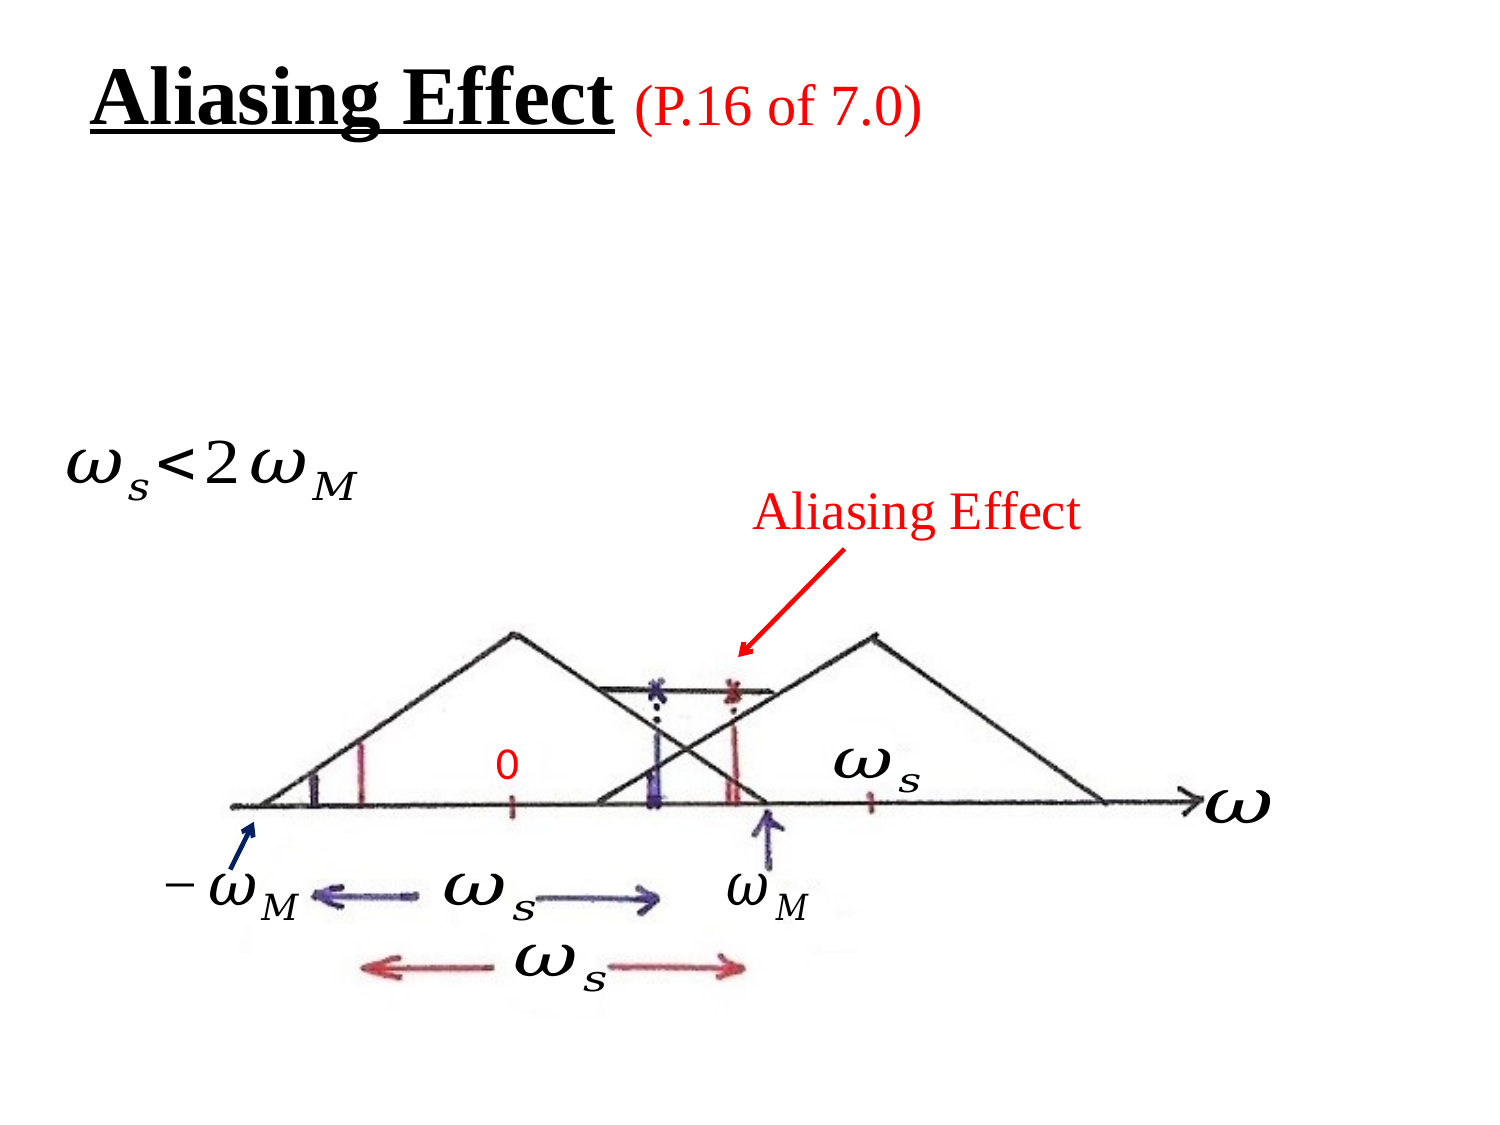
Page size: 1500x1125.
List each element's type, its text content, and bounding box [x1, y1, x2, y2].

text_box Aliasing Effect [738, 468, 1117, 548]
picture [220, 623, 1223, 1020]
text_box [737, 548, 845, 658]
text_box (P.16 of 7.0) [619, 59, 1093, 145]
text_box Aliasing Effect [0, 33, 1500, 149]
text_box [229, 821, 255, 870]
